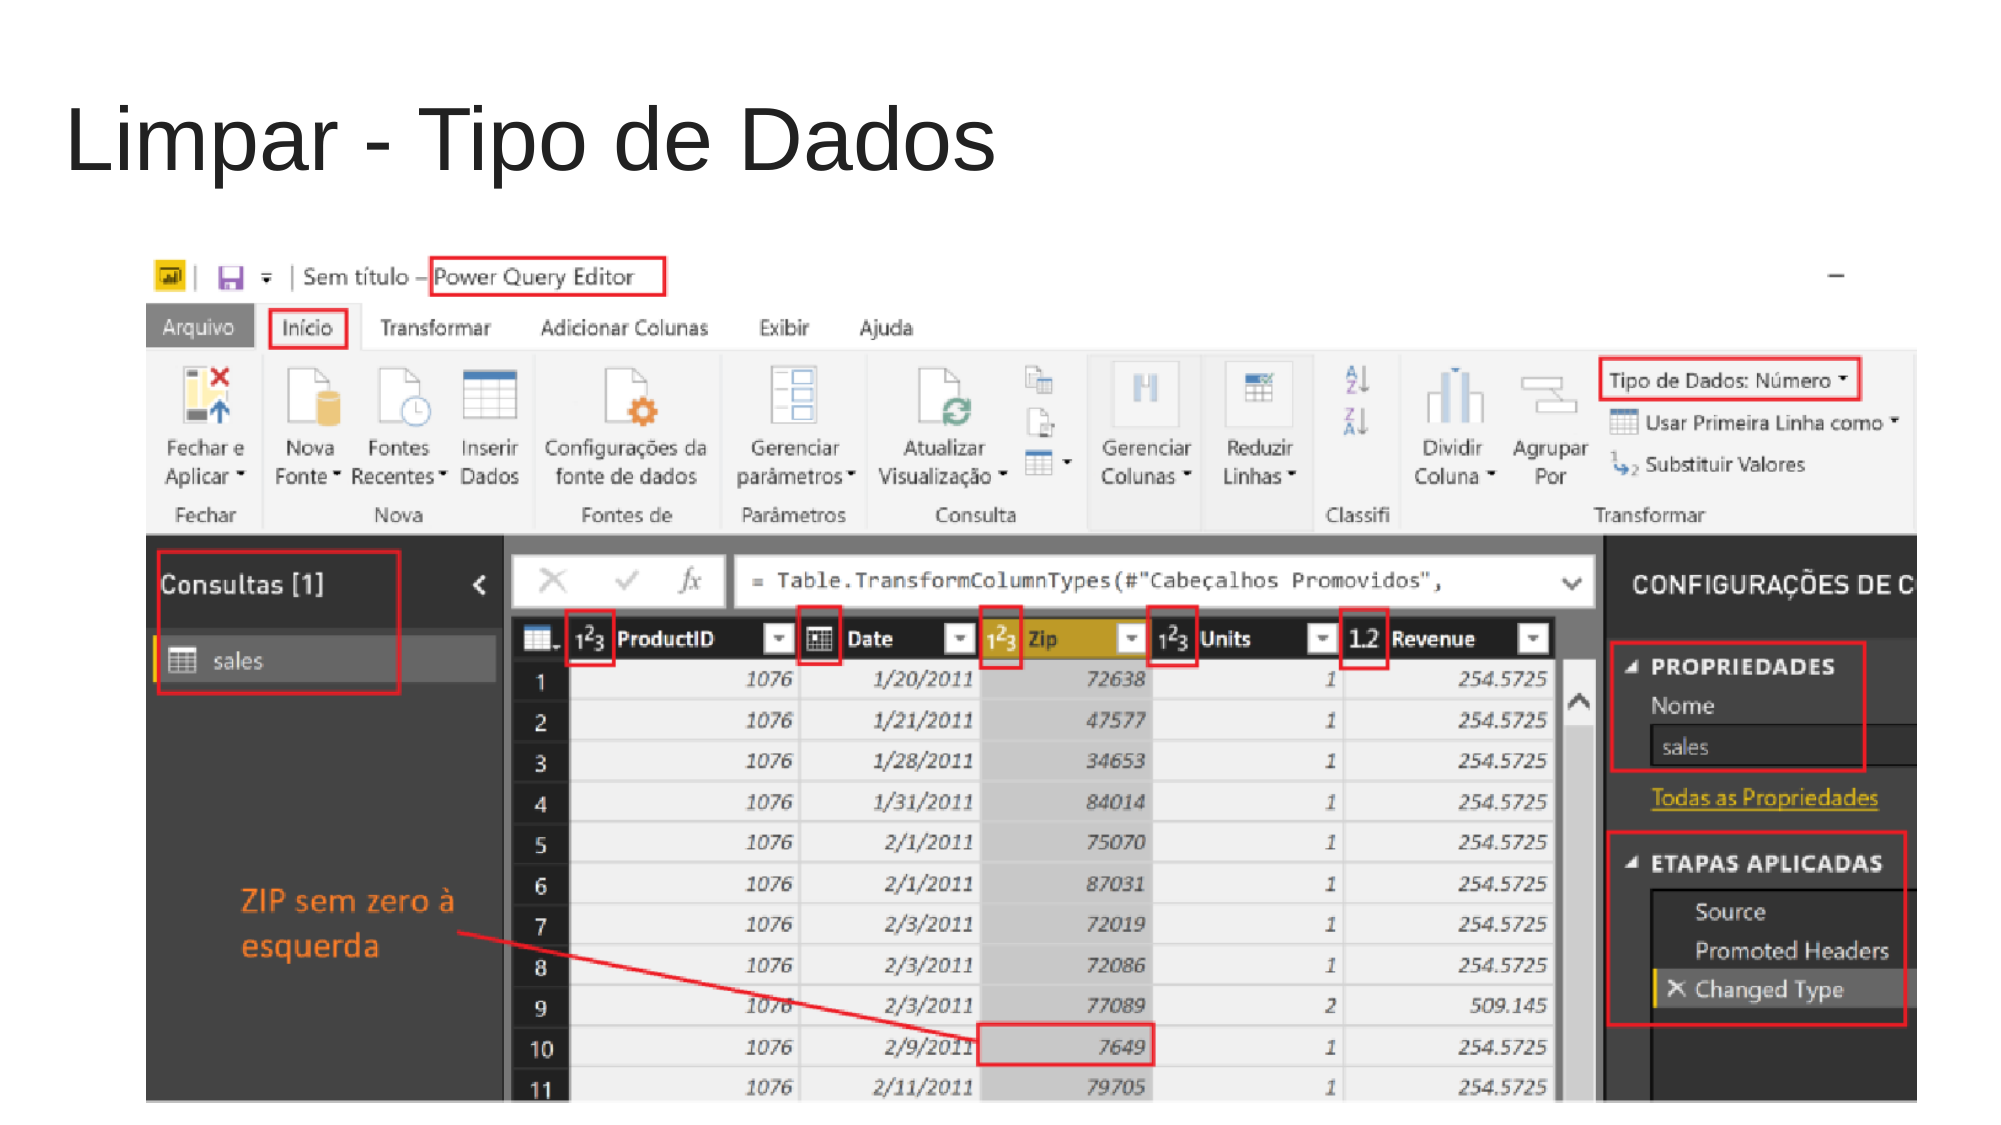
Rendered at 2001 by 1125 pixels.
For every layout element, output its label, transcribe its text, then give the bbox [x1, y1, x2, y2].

list Limpar - Tipo de Dados [0, 0, 2000, 250]
picture [145, 249, 1918, 1103]
